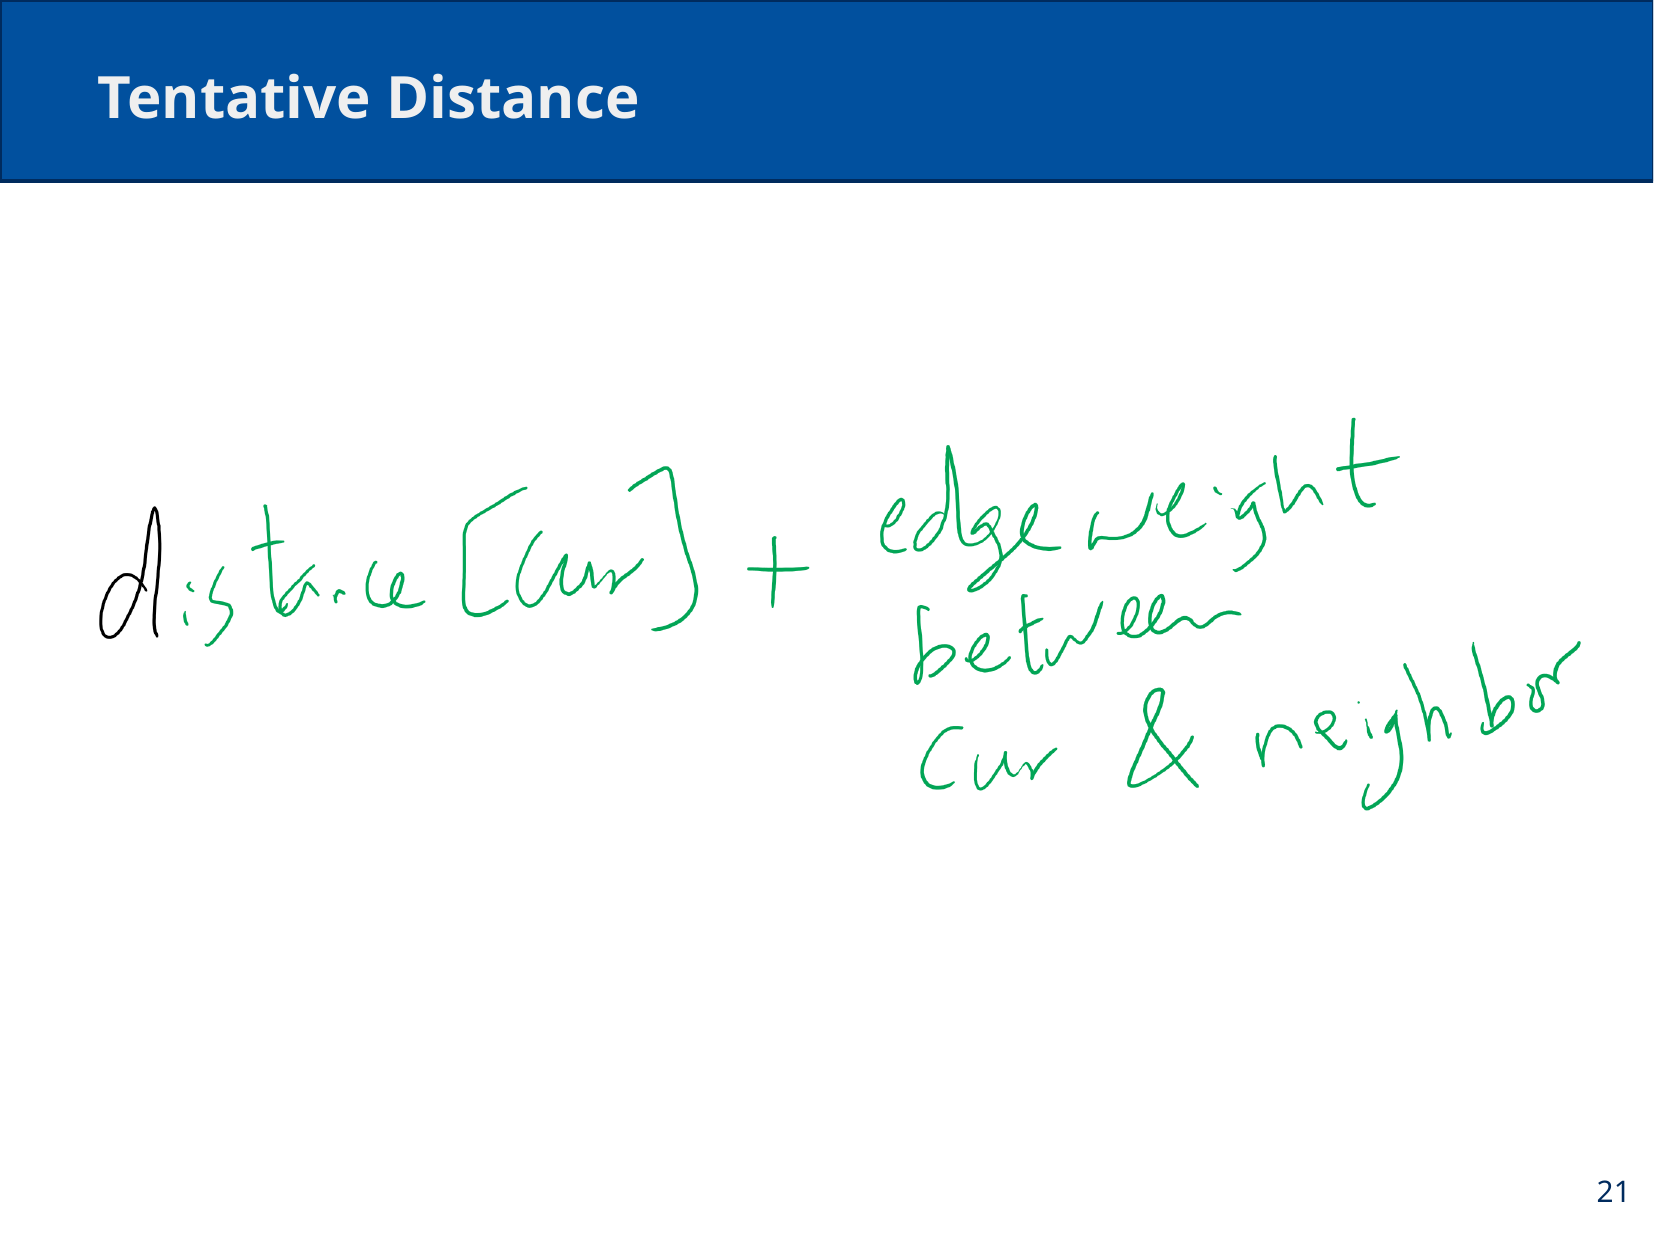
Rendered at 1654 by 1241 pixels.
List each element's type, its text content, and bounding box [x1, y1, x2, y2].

title Tentative Distance [82, 35, 1571, 146]
picture [91, 410, 1591, 830]
slide_number 21 [1546, 1145, 1647, 1241]
